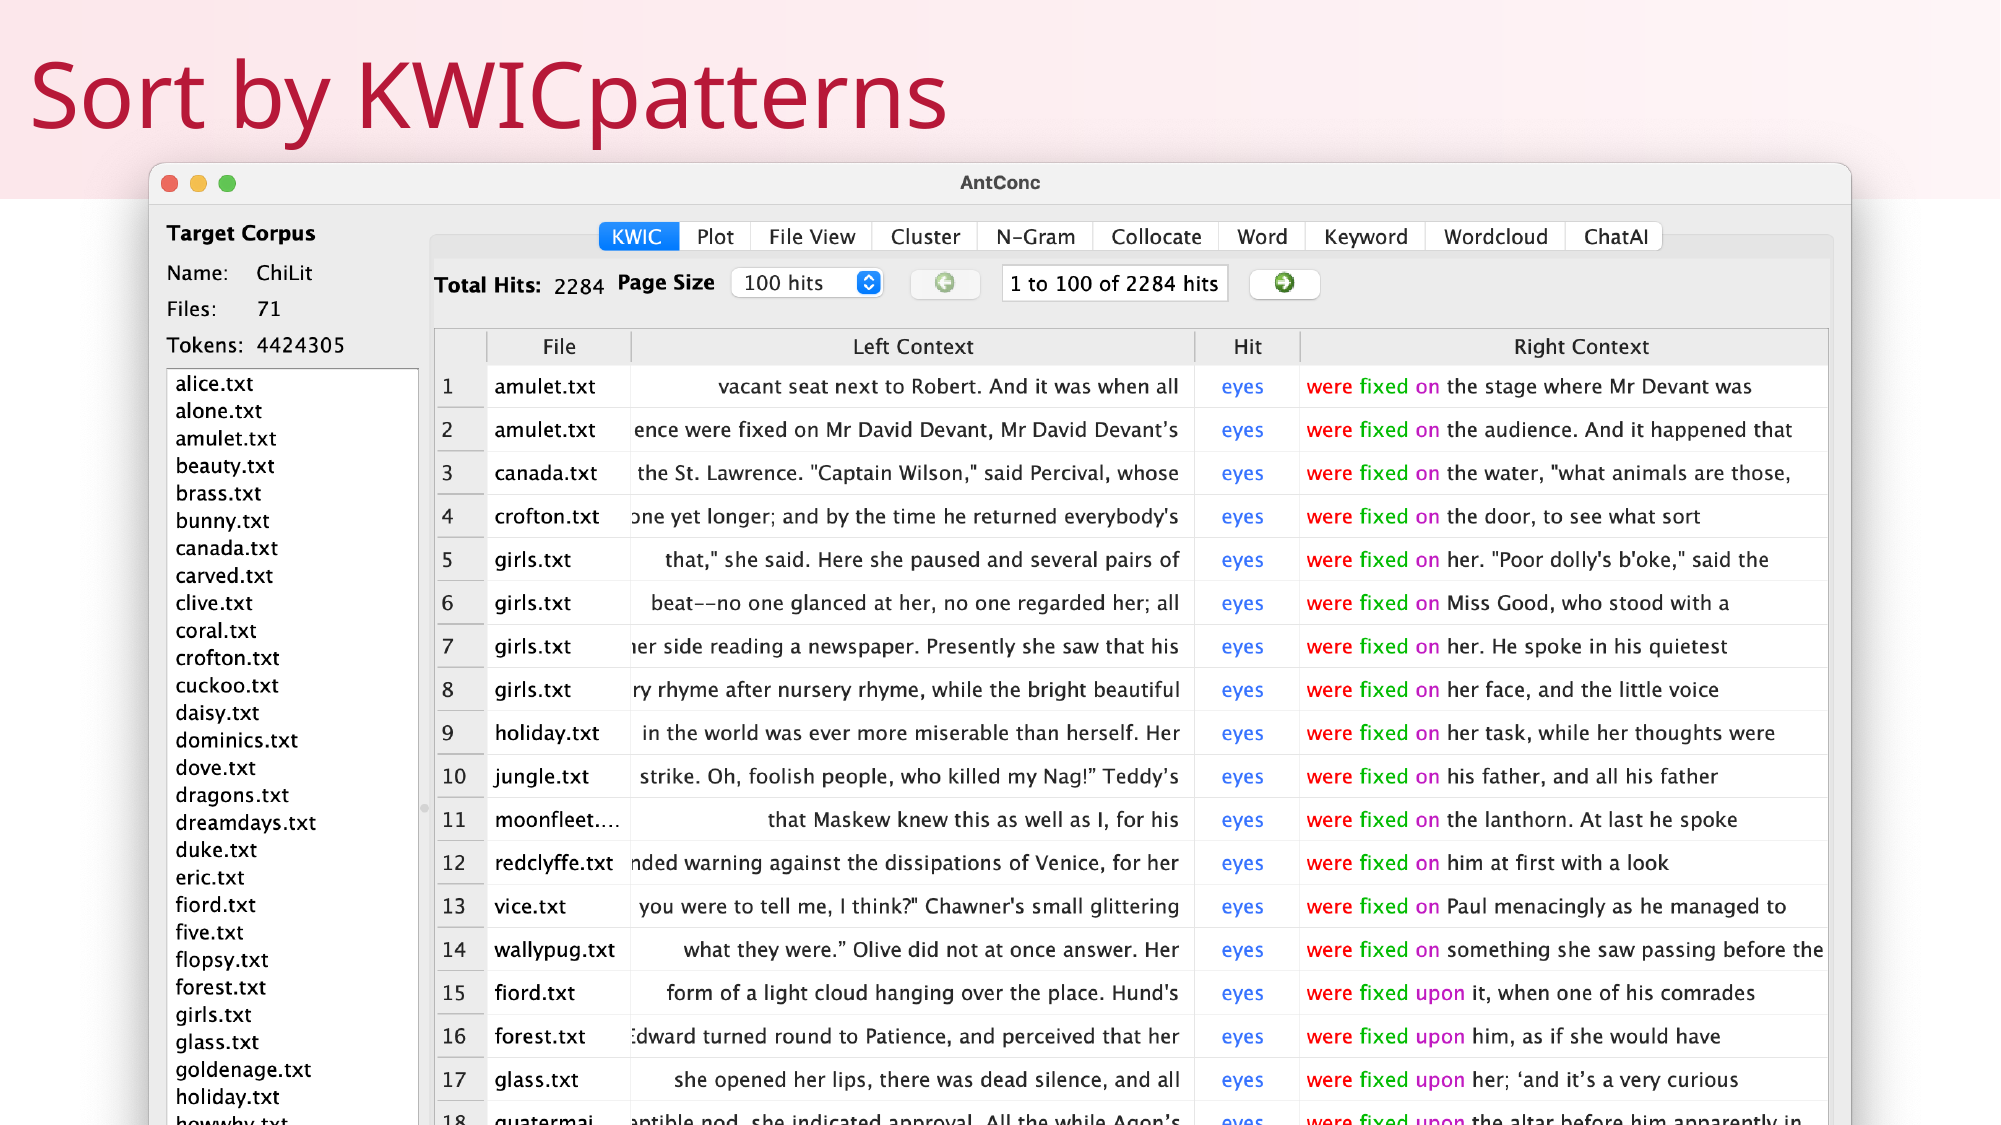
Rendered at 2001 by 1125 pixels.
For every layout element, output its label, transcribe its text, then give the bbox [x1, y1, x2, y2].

picture [68, 108, 1932, 1125]
title Sort by KWICpatterns [0, 0, 1863, 199]
